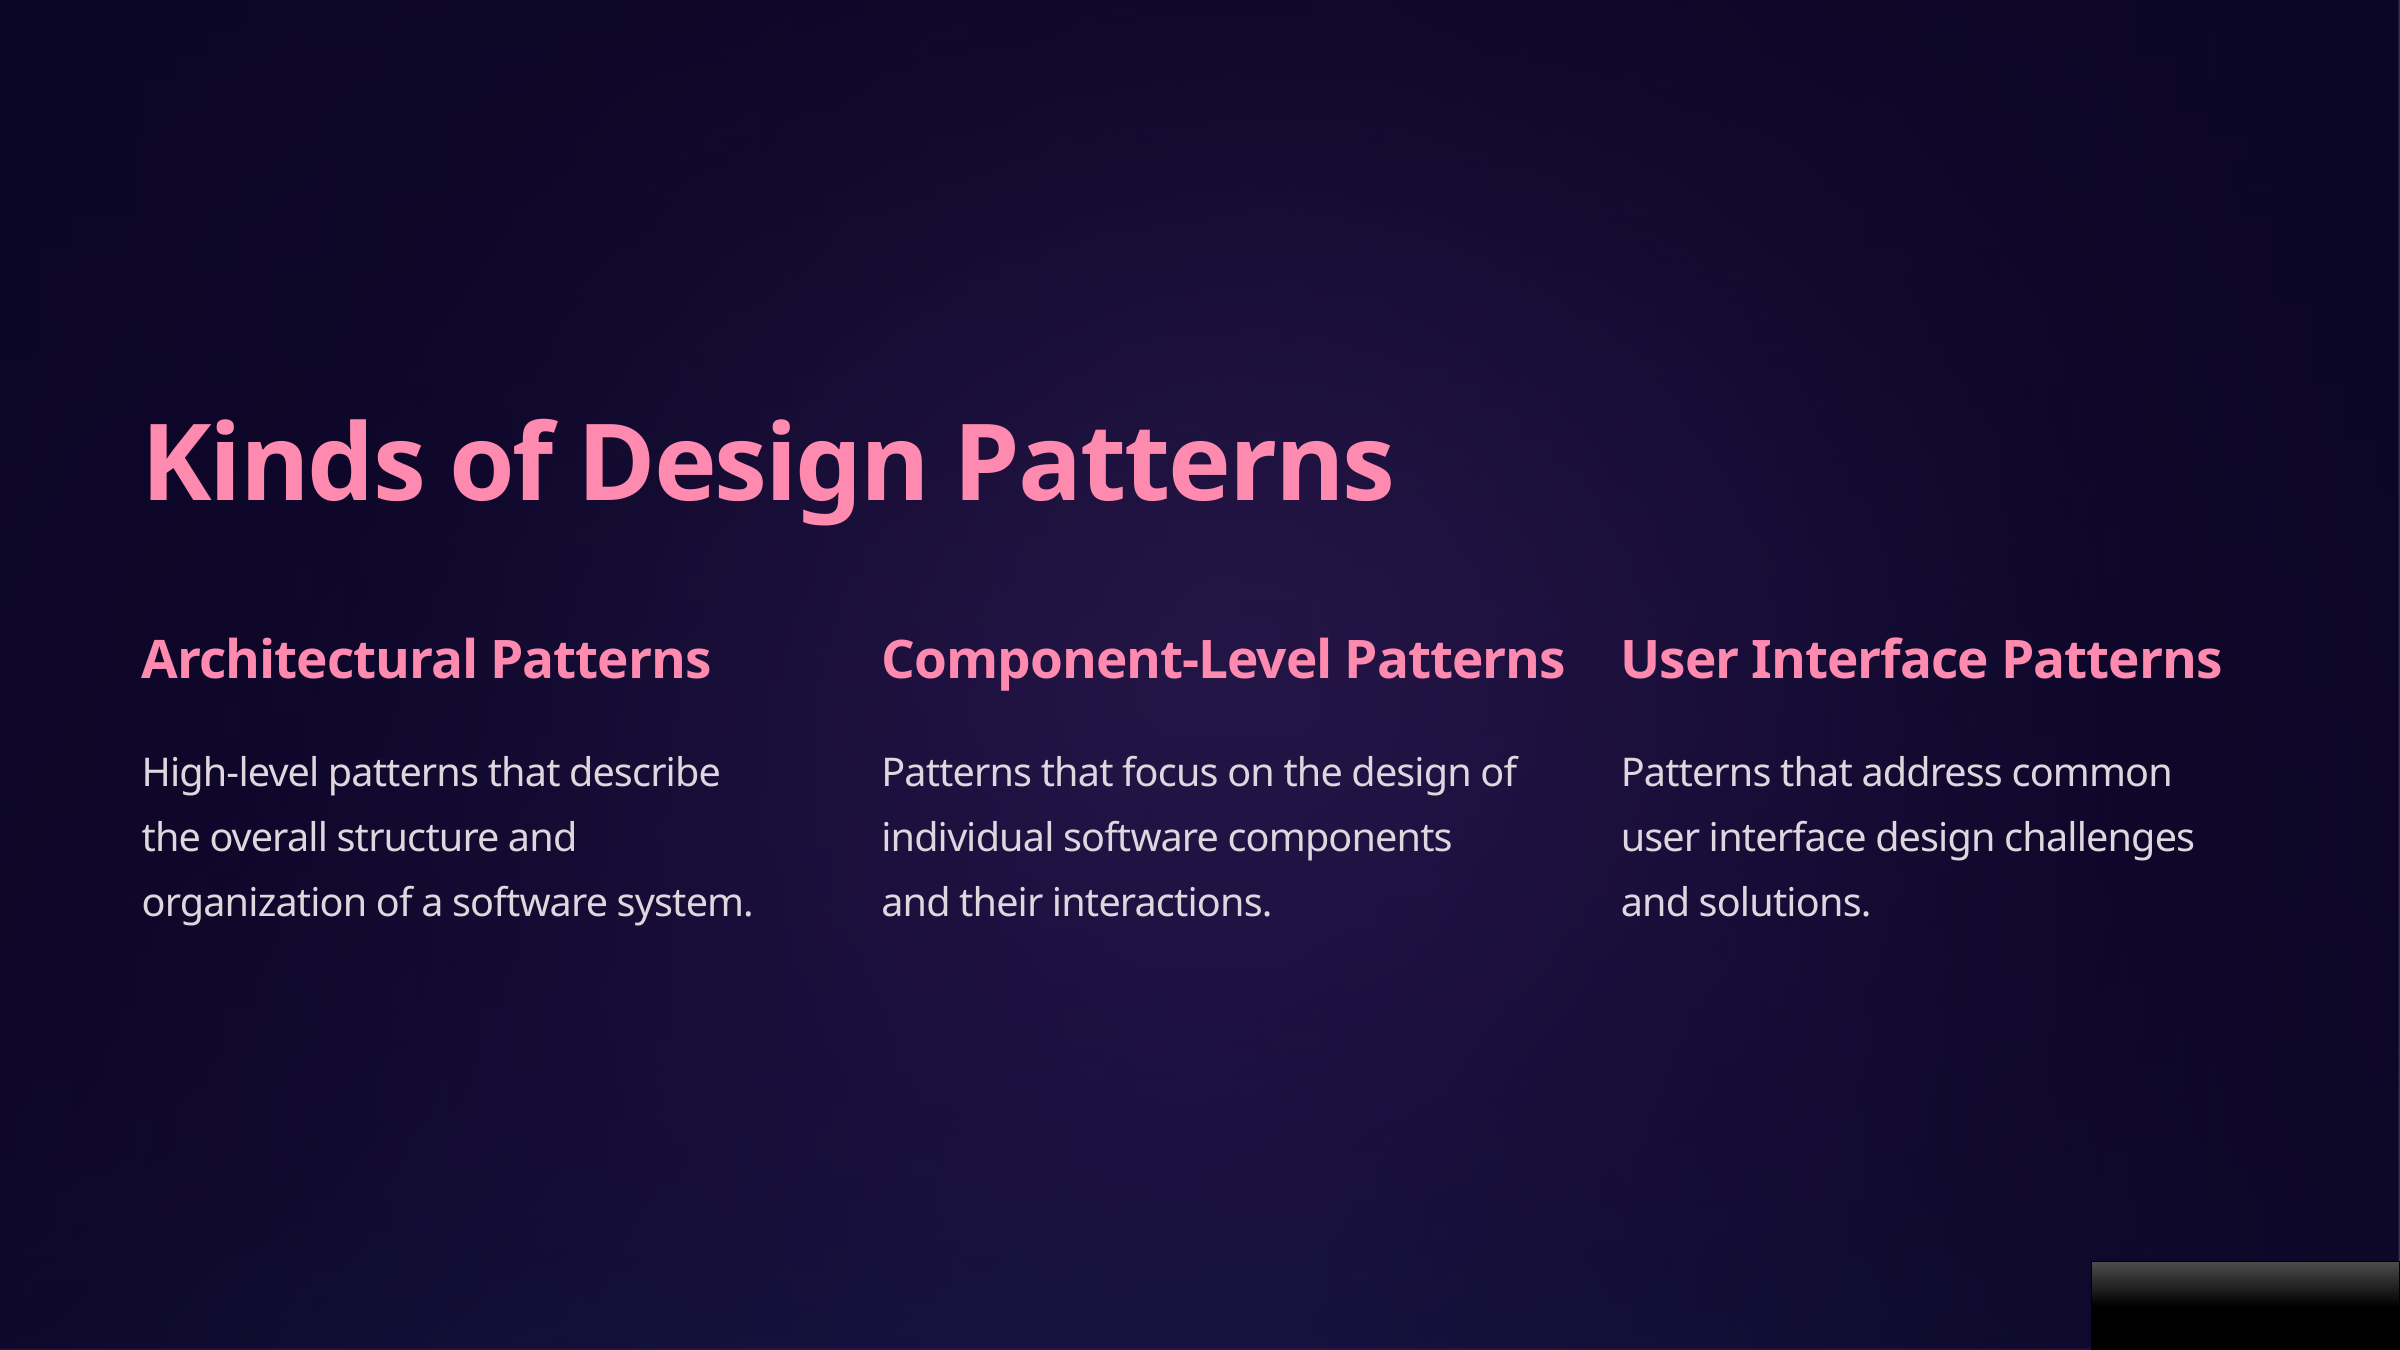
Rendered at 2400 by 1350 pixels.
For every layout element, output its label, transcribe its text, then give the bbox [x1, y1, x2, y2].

text_box High-level patterns that describe the overall structure and organization of a software system. [141, 730, 782, 925]
text_box Architectural Patterns [141, 623, 674, 690]
text_box Patterns that focus on the design of individual software components and their interactions. [881, 730, 1521, 925]
text_box [2091, 1261, 2400, 1350]
text_box User Interface Patterns [1620, 623, 2160, 690]
text_box Kinds of Design Patterns [141, 388, 1288, 522]
text_box Patterns that address common user interface design challenges and solutions. [1620, 730, 2261, 925]
text_box Component-Level Patterns [881, 623, 1506, 690]
